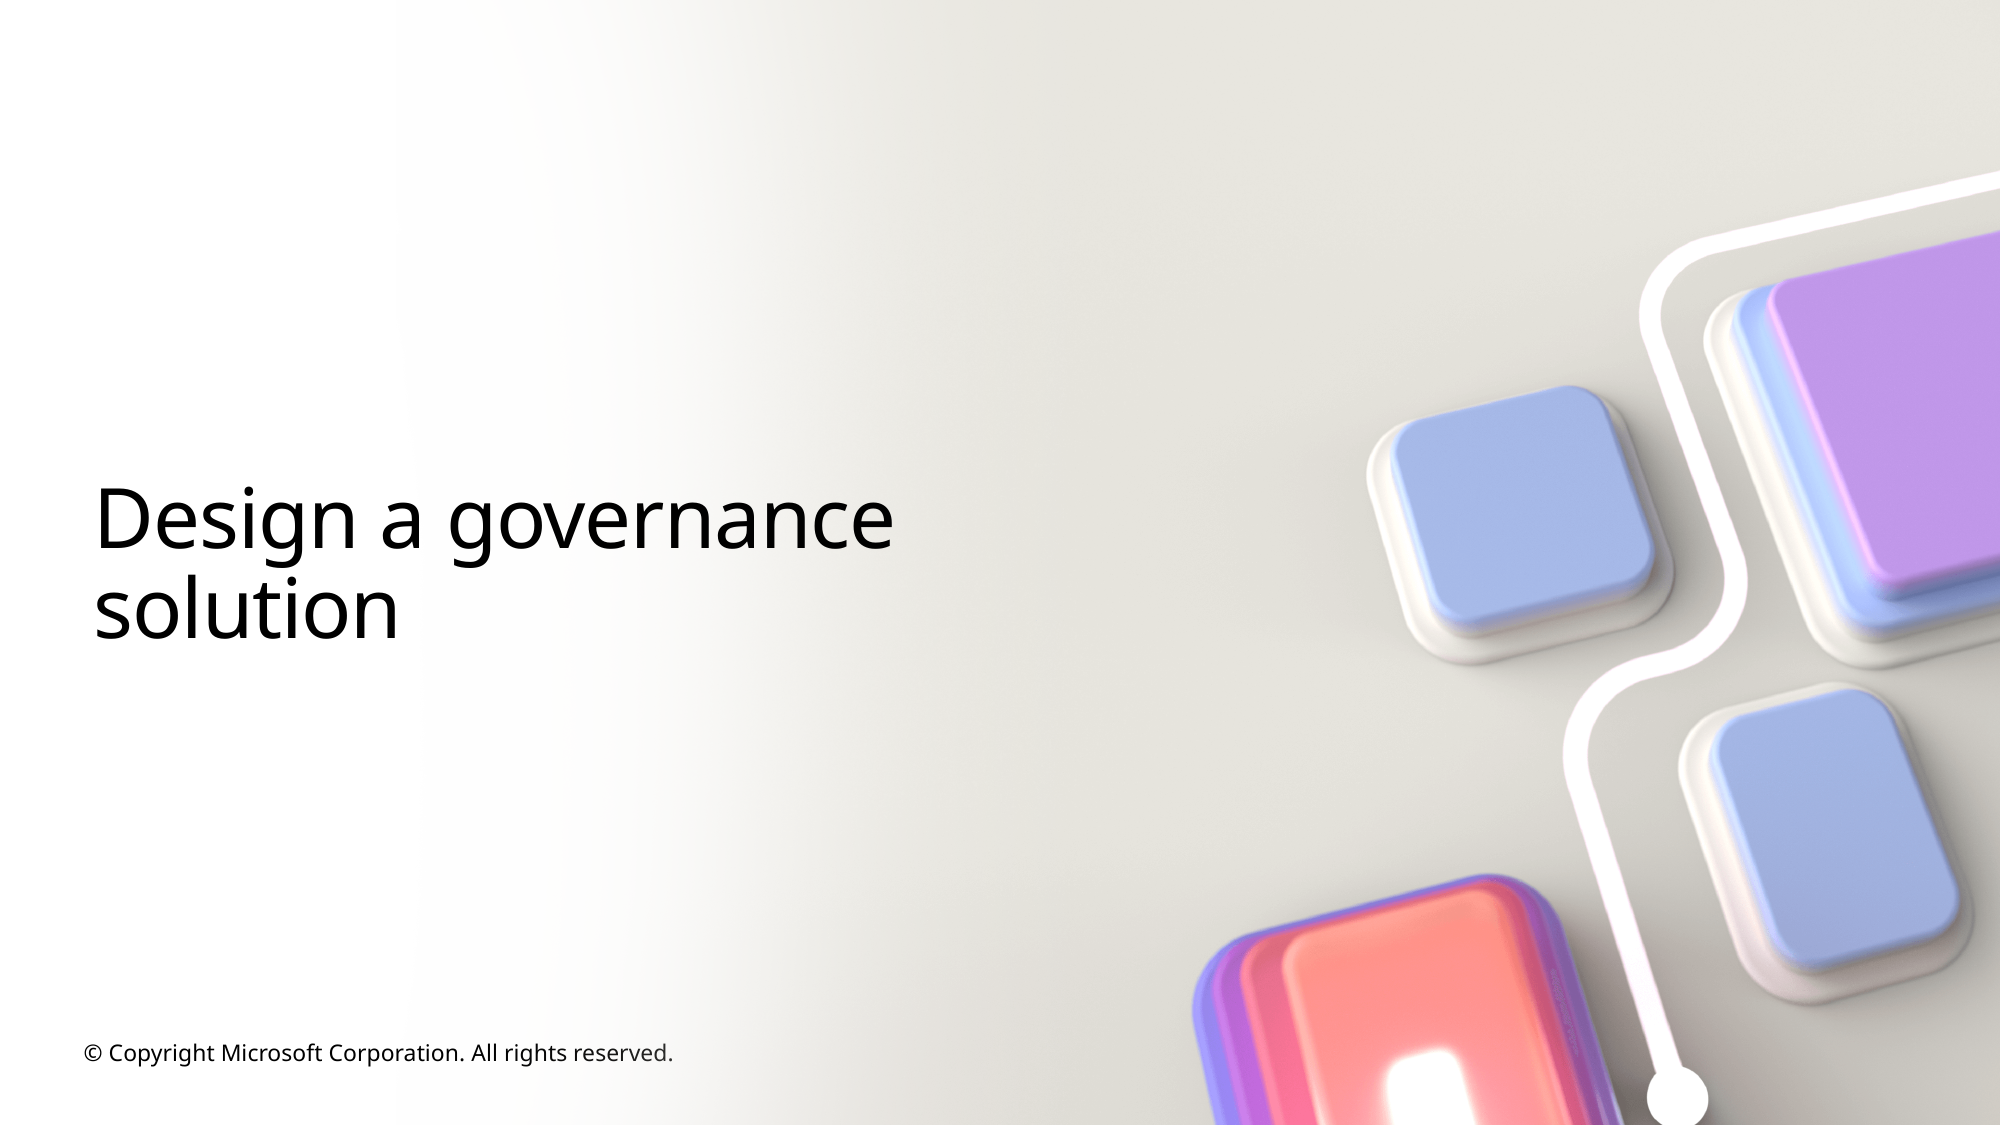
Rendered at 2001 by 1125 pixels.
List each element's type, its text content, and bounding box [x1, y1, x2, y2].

title Design a governance solution [93, 555, 1135, 657]
picture [396, 0, 2000, 1125]
